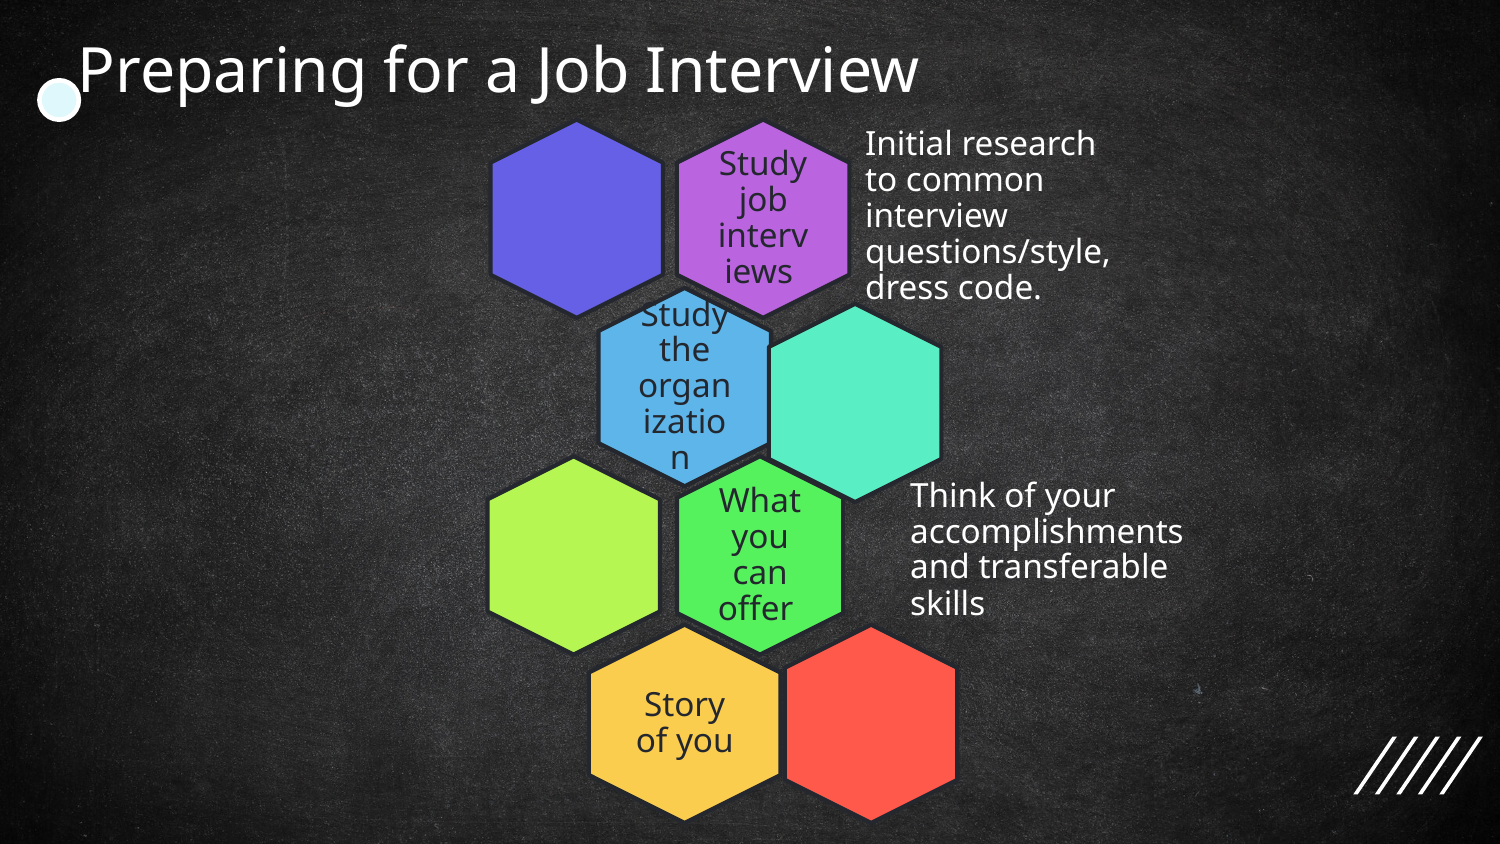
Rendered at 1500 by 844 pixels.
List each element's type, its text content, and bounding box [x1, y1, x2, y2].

title Preparing for a Job Interview [77, 38, 1090, 104]
picture [0, 0, 1500, 844]
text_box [0, 119, 1485, 824]
